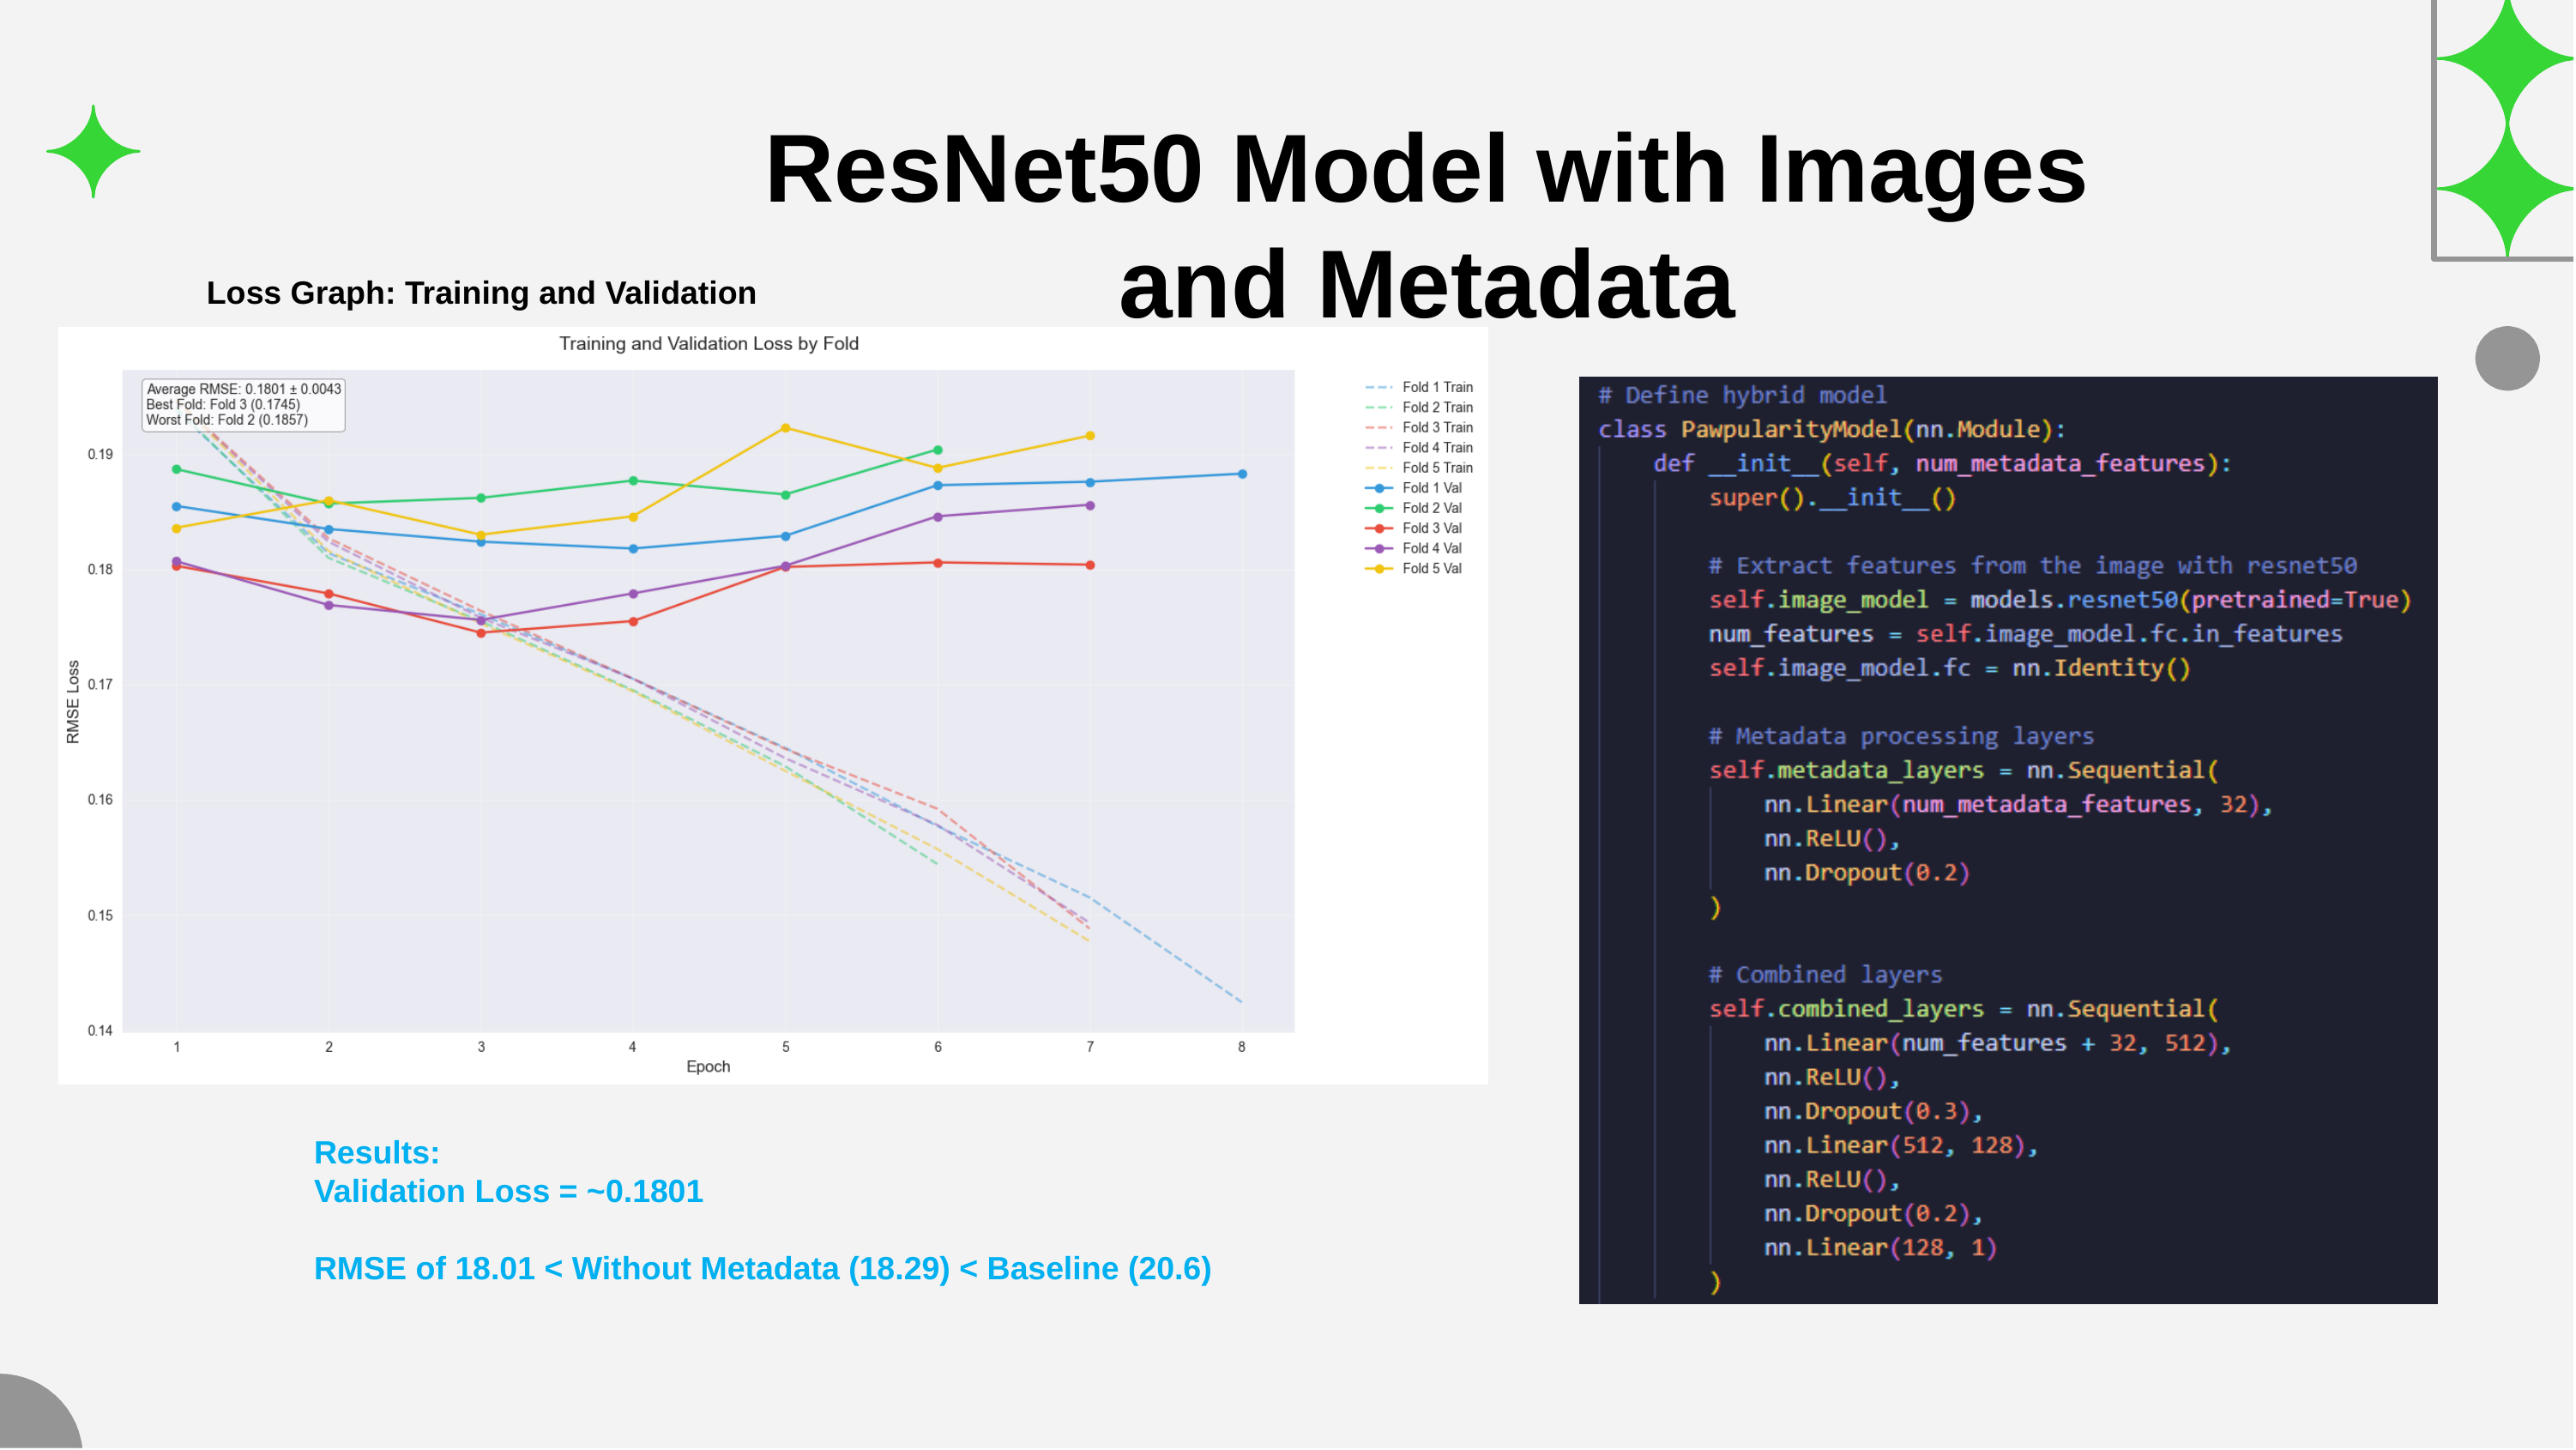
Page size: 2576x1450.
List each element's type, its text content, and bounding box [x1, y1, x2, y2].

text_box Loss Graph: Training and Validation [194, 265, 859, 317]
picture [57, 327, 1488, 1084]
picture [1579, 377, 2438, 1304]
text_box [2431, 0, 2576, 263]
text_box Results: Validation Loss = ~0.1801 RMSE of 18.01 < Without Metadata (18.29) < Baseline (20.6) [301, 1125, 1246, 1450]
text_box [2475, 325, 2541, 391]
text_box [45, 104, 142, 199]
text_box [0, 1373, 83, 1450]
text_box ResNet50 Model with Images and Metadata [740, 106, 2114, 246]
